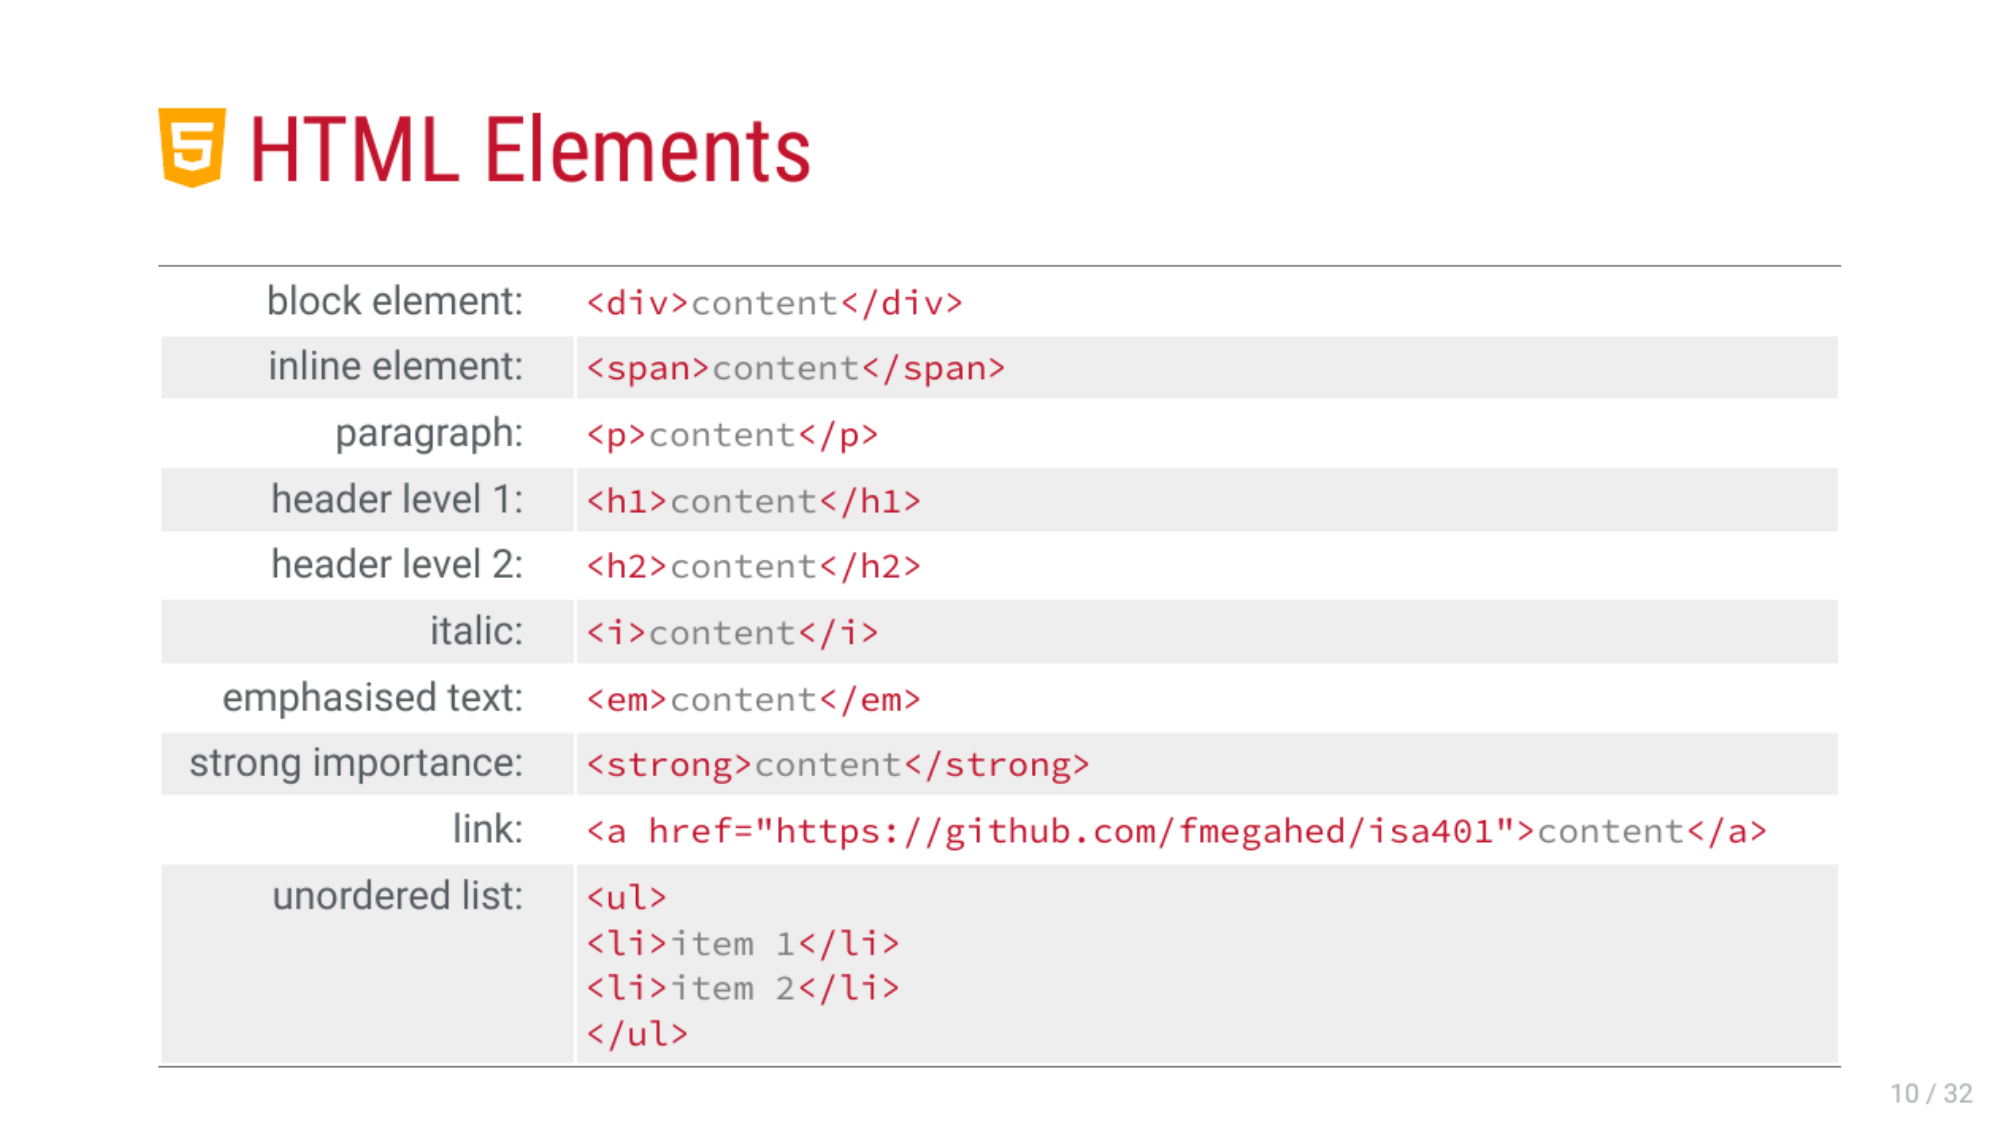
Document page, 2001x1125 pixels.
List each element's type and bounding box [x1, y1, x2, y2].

list [0, 0, 2000, 1125]
